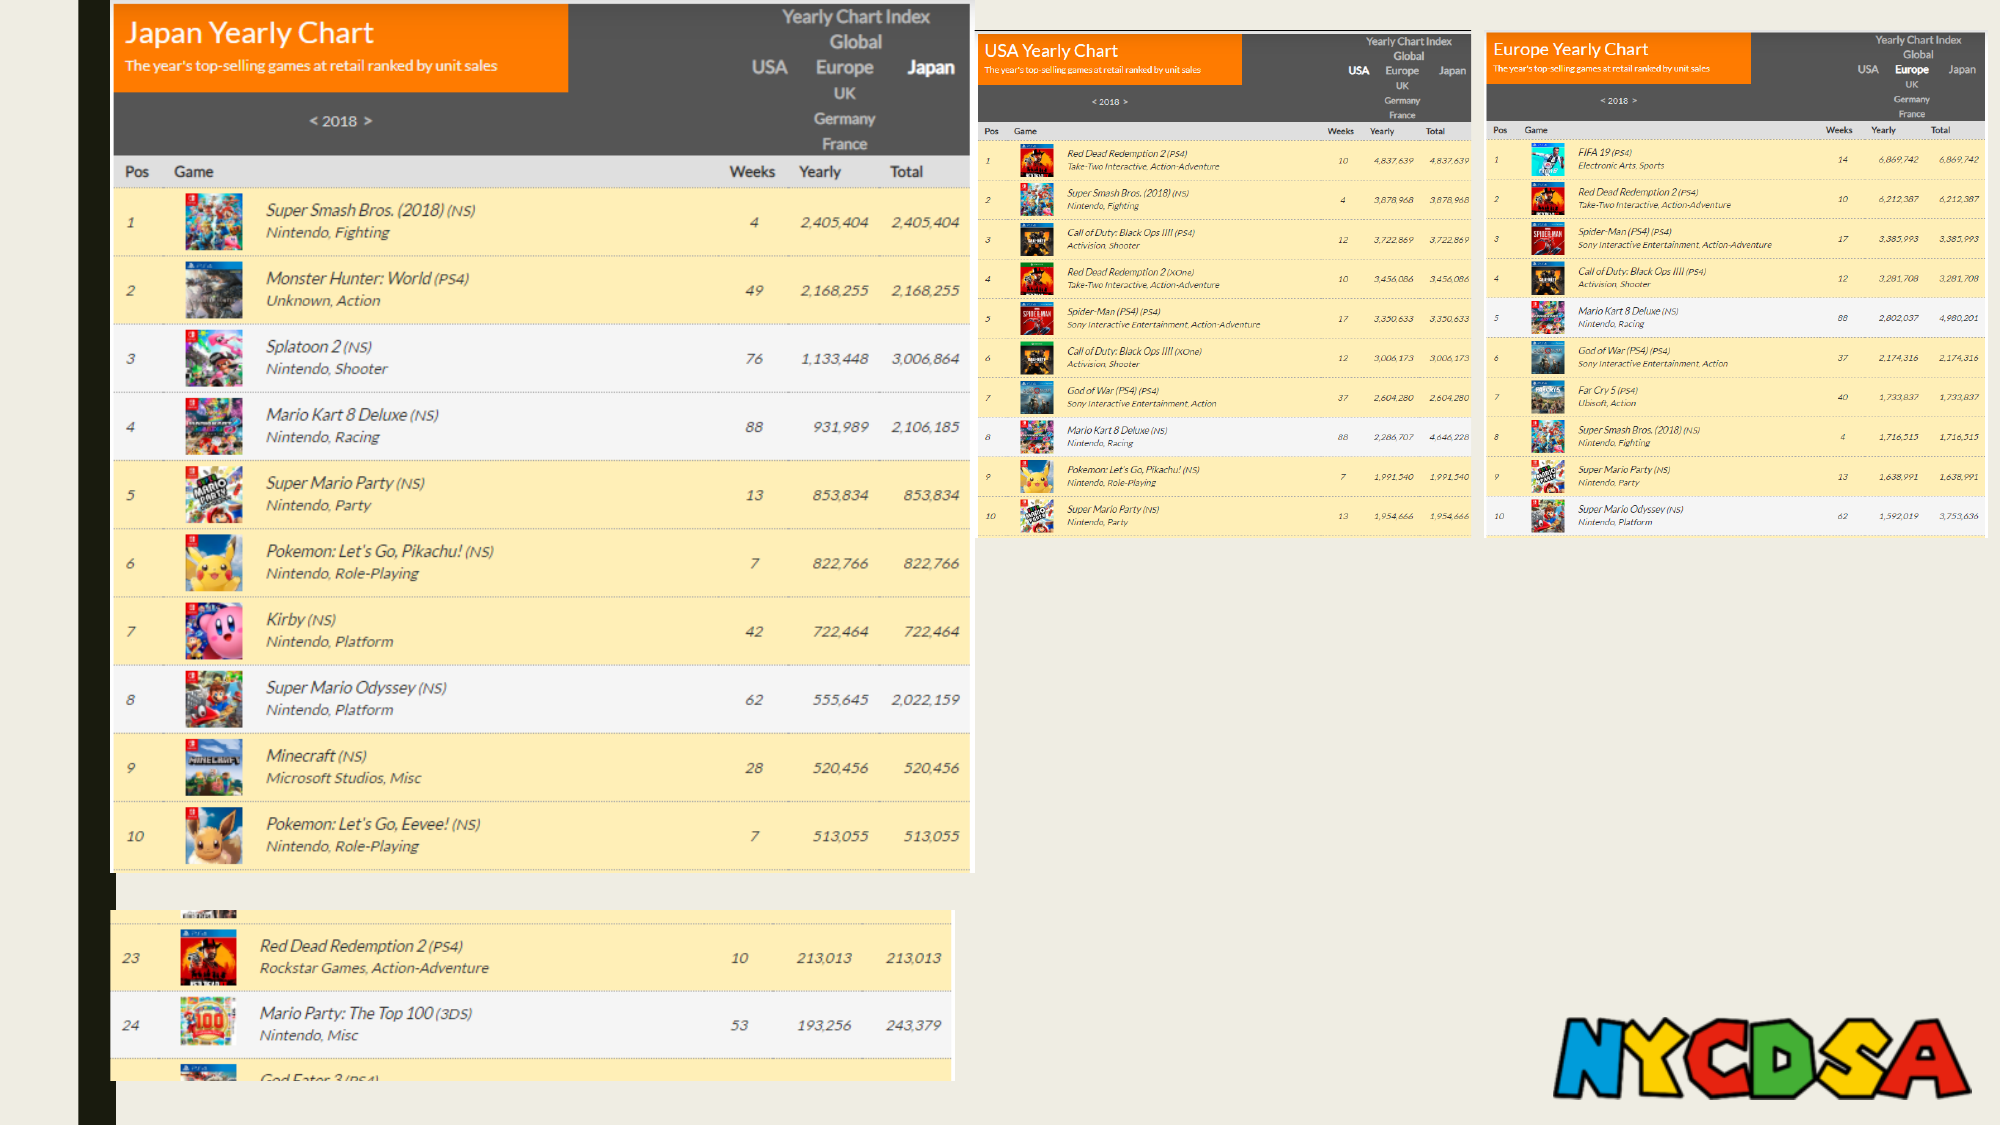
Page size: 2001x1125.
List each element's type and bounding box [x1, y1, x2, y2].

picture [110, 0, 1472, 873]
picture [1484, 30, 1988, 538]
picture [110, 910, 955, 1081]
picture [1553, 1017, 1972, 1100]
